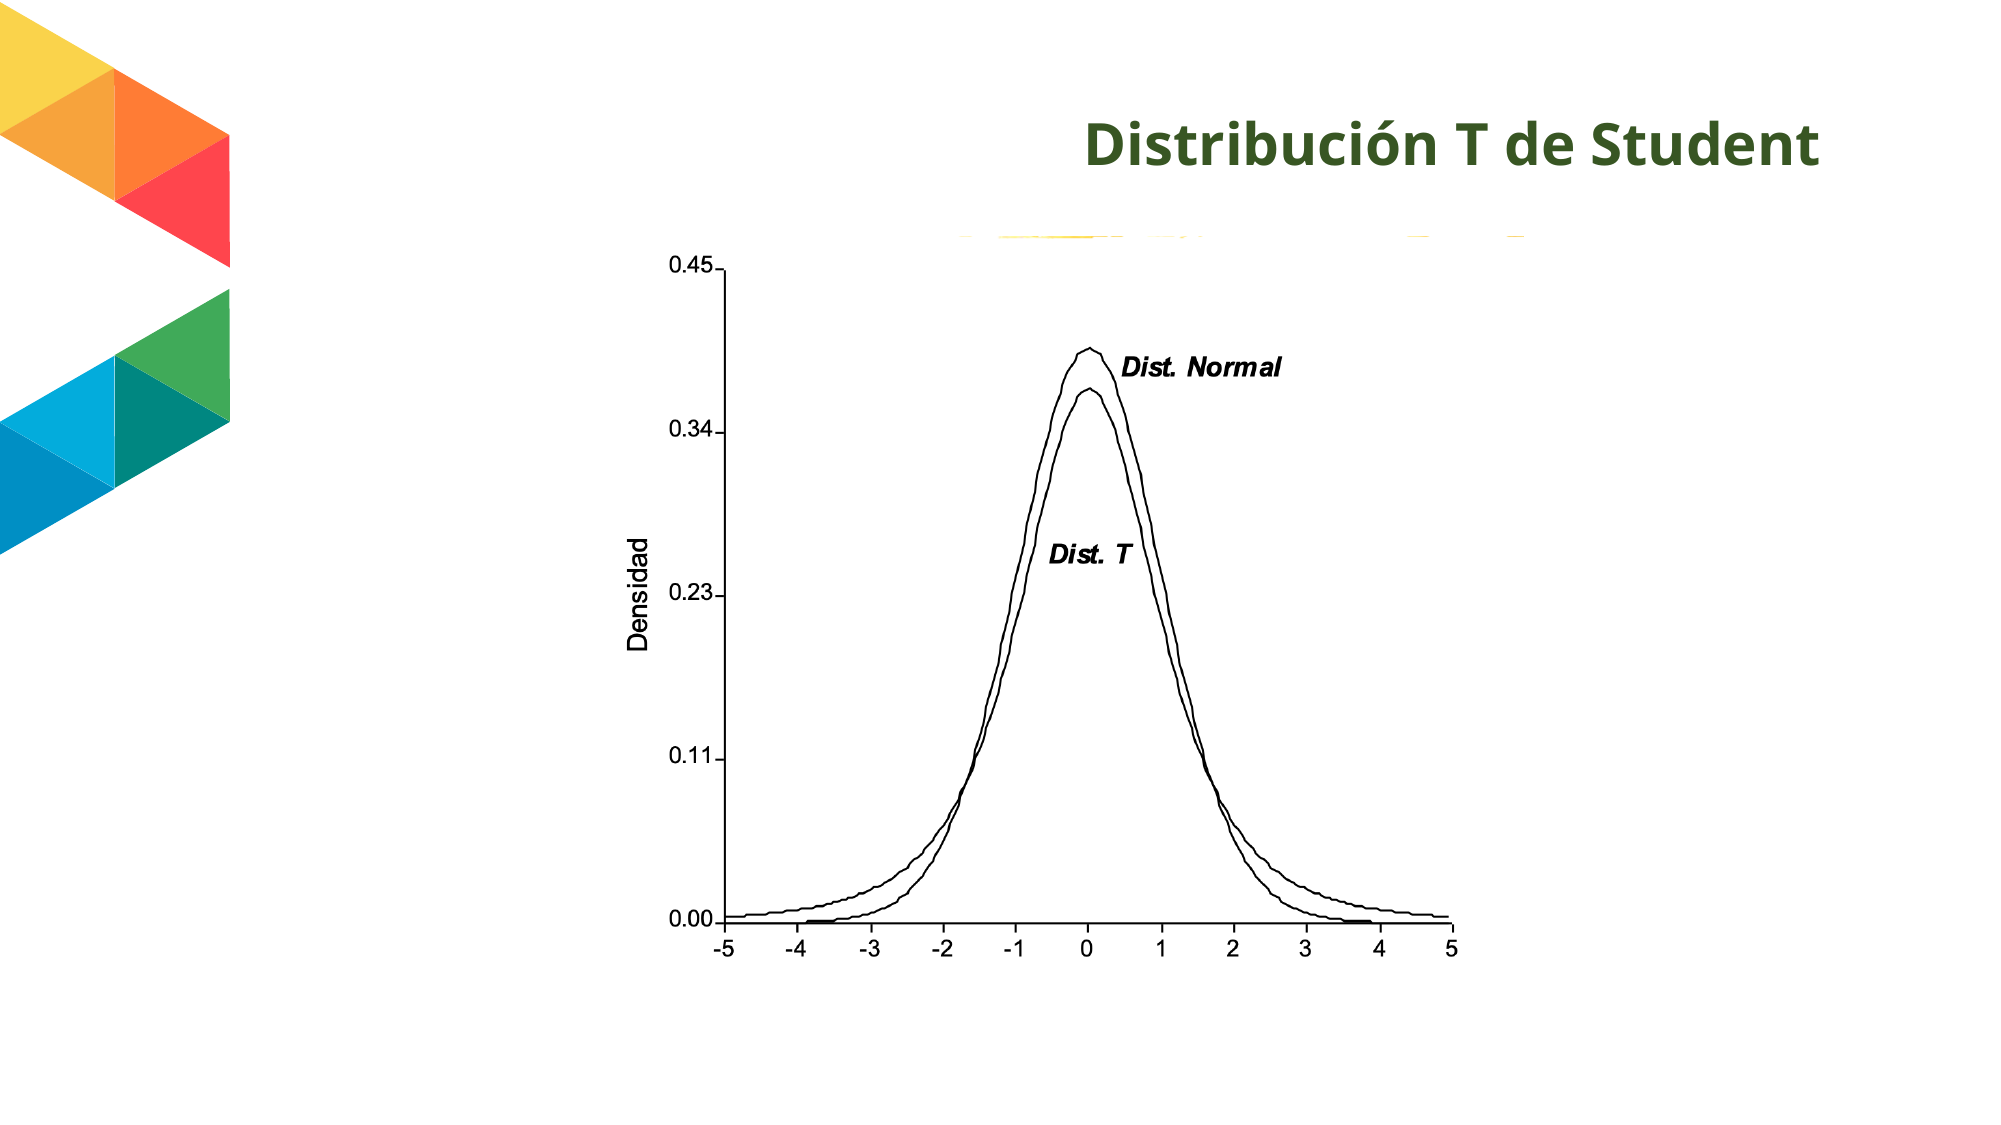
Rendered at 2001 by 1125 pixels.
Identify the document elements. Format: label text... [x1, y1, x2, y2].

title Distribución T de Student [402, 108, 1836, 206]
picture [566, 236, 1524, 989]
